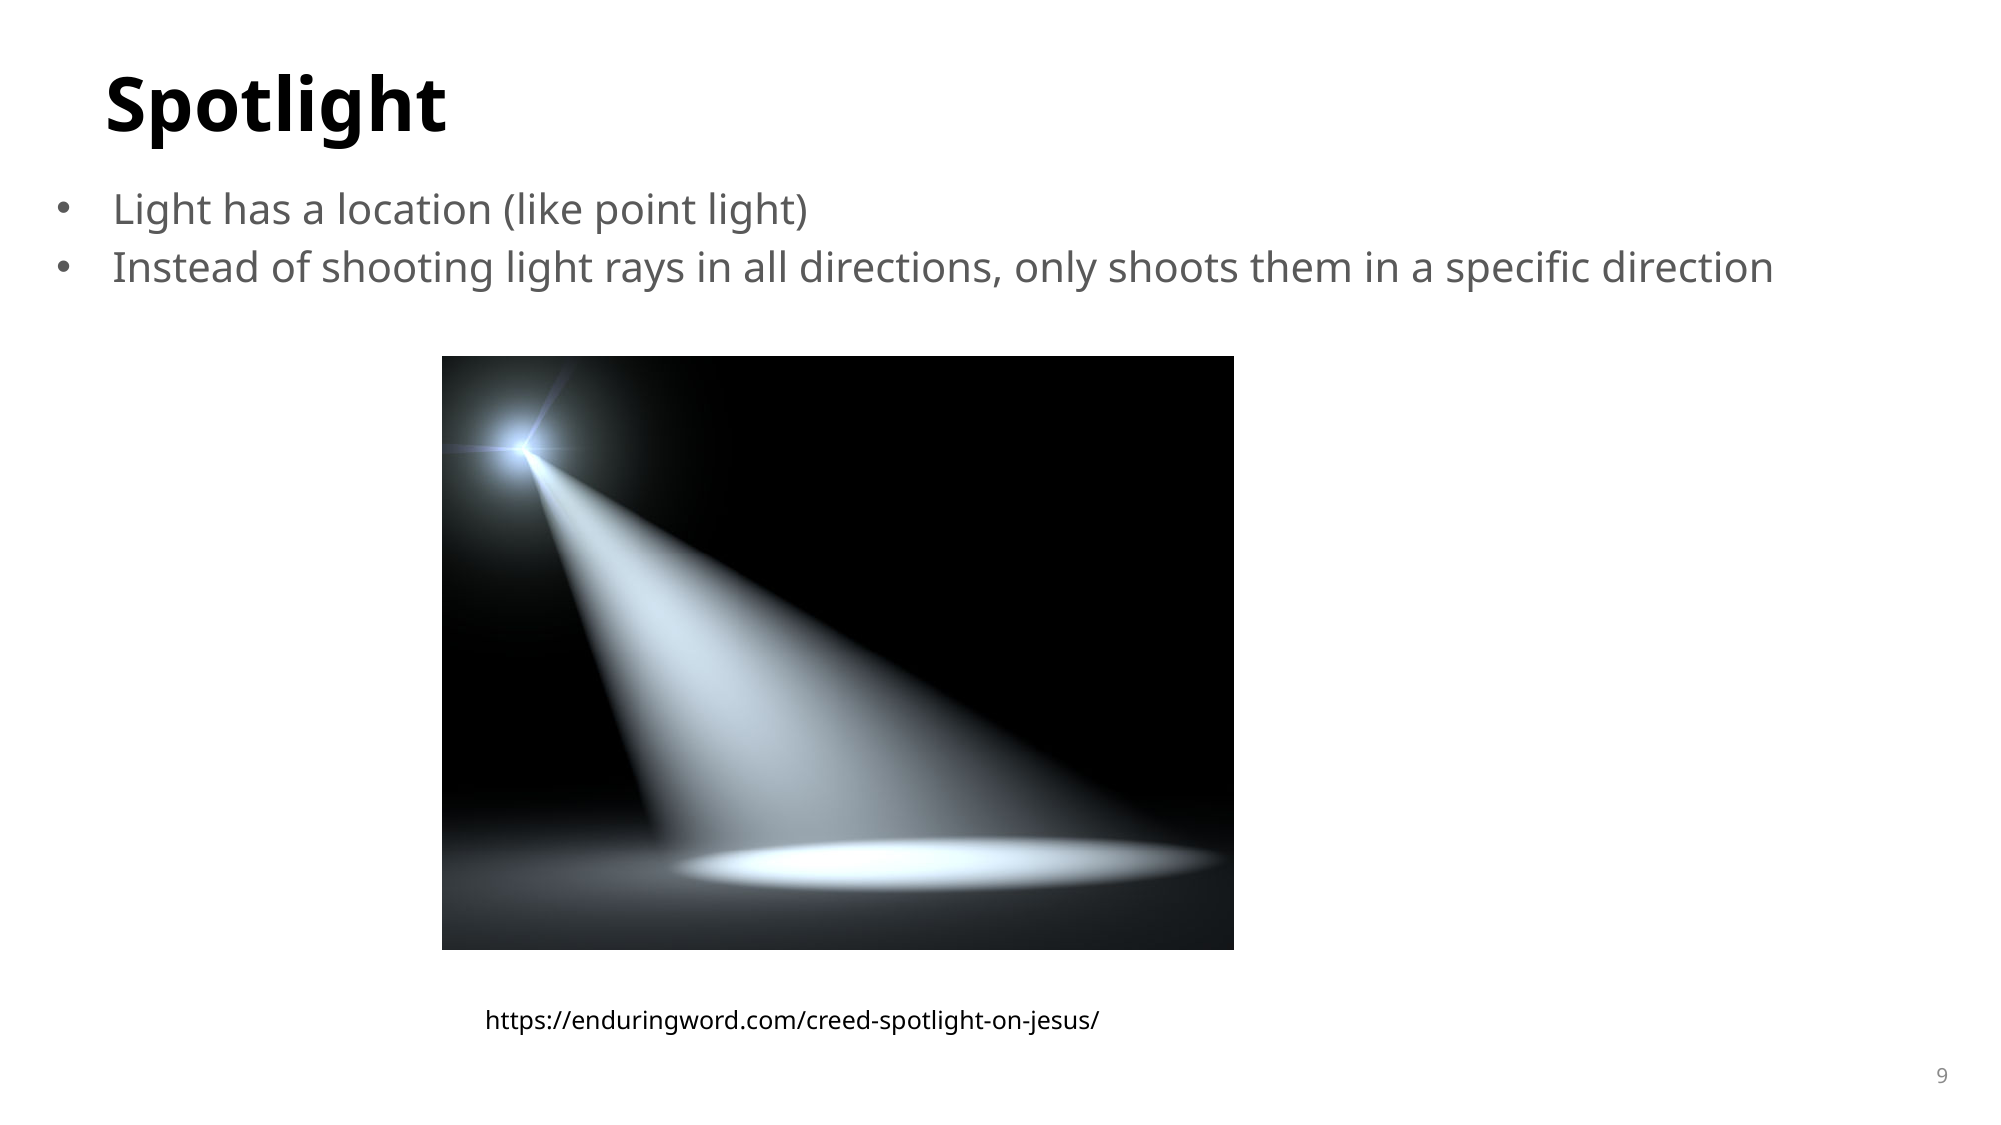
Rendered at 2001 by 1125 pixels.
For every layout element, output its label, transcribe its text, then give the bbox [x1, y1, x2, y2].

list Light has a location (like point light) Instead of shooting light rays in all directions, only shoots them in a specific direction [41, 174, 1967, 382]
slide_number 9 [1901, 1046, 1964, 1107]
picture [442, 356, 1235, 951]
text_box https://enduringword.com/creed-spotlight-on-jesus/ [470, 997, 1116, 1043]
title Spotlight [90, 42, 1902, 161]
